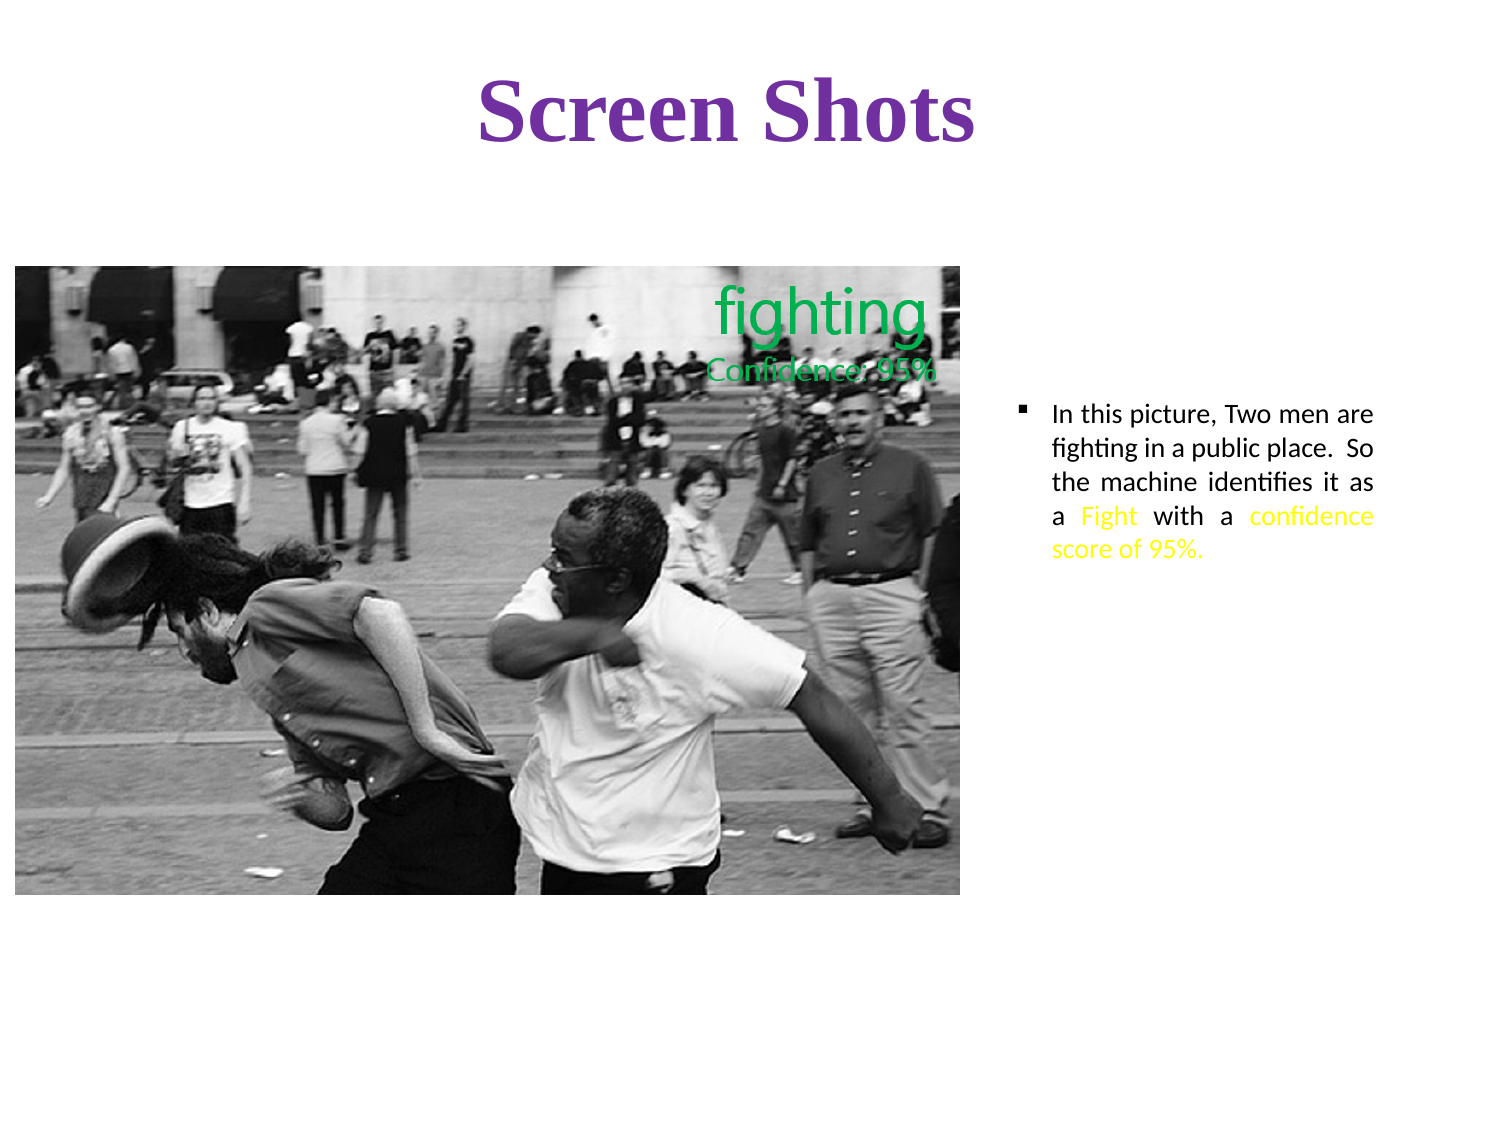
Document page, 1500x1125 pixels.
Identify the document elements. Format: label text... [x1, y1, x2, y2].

title Screen Shots [460, 0, 1142, 231]
picture [15, 251, 965, 895]
text_box In this picture, Two men are fighting in a public place. So the machine identifies it as a Fight with a confidence score of 95%. [1001, 388, 1389, 572]
